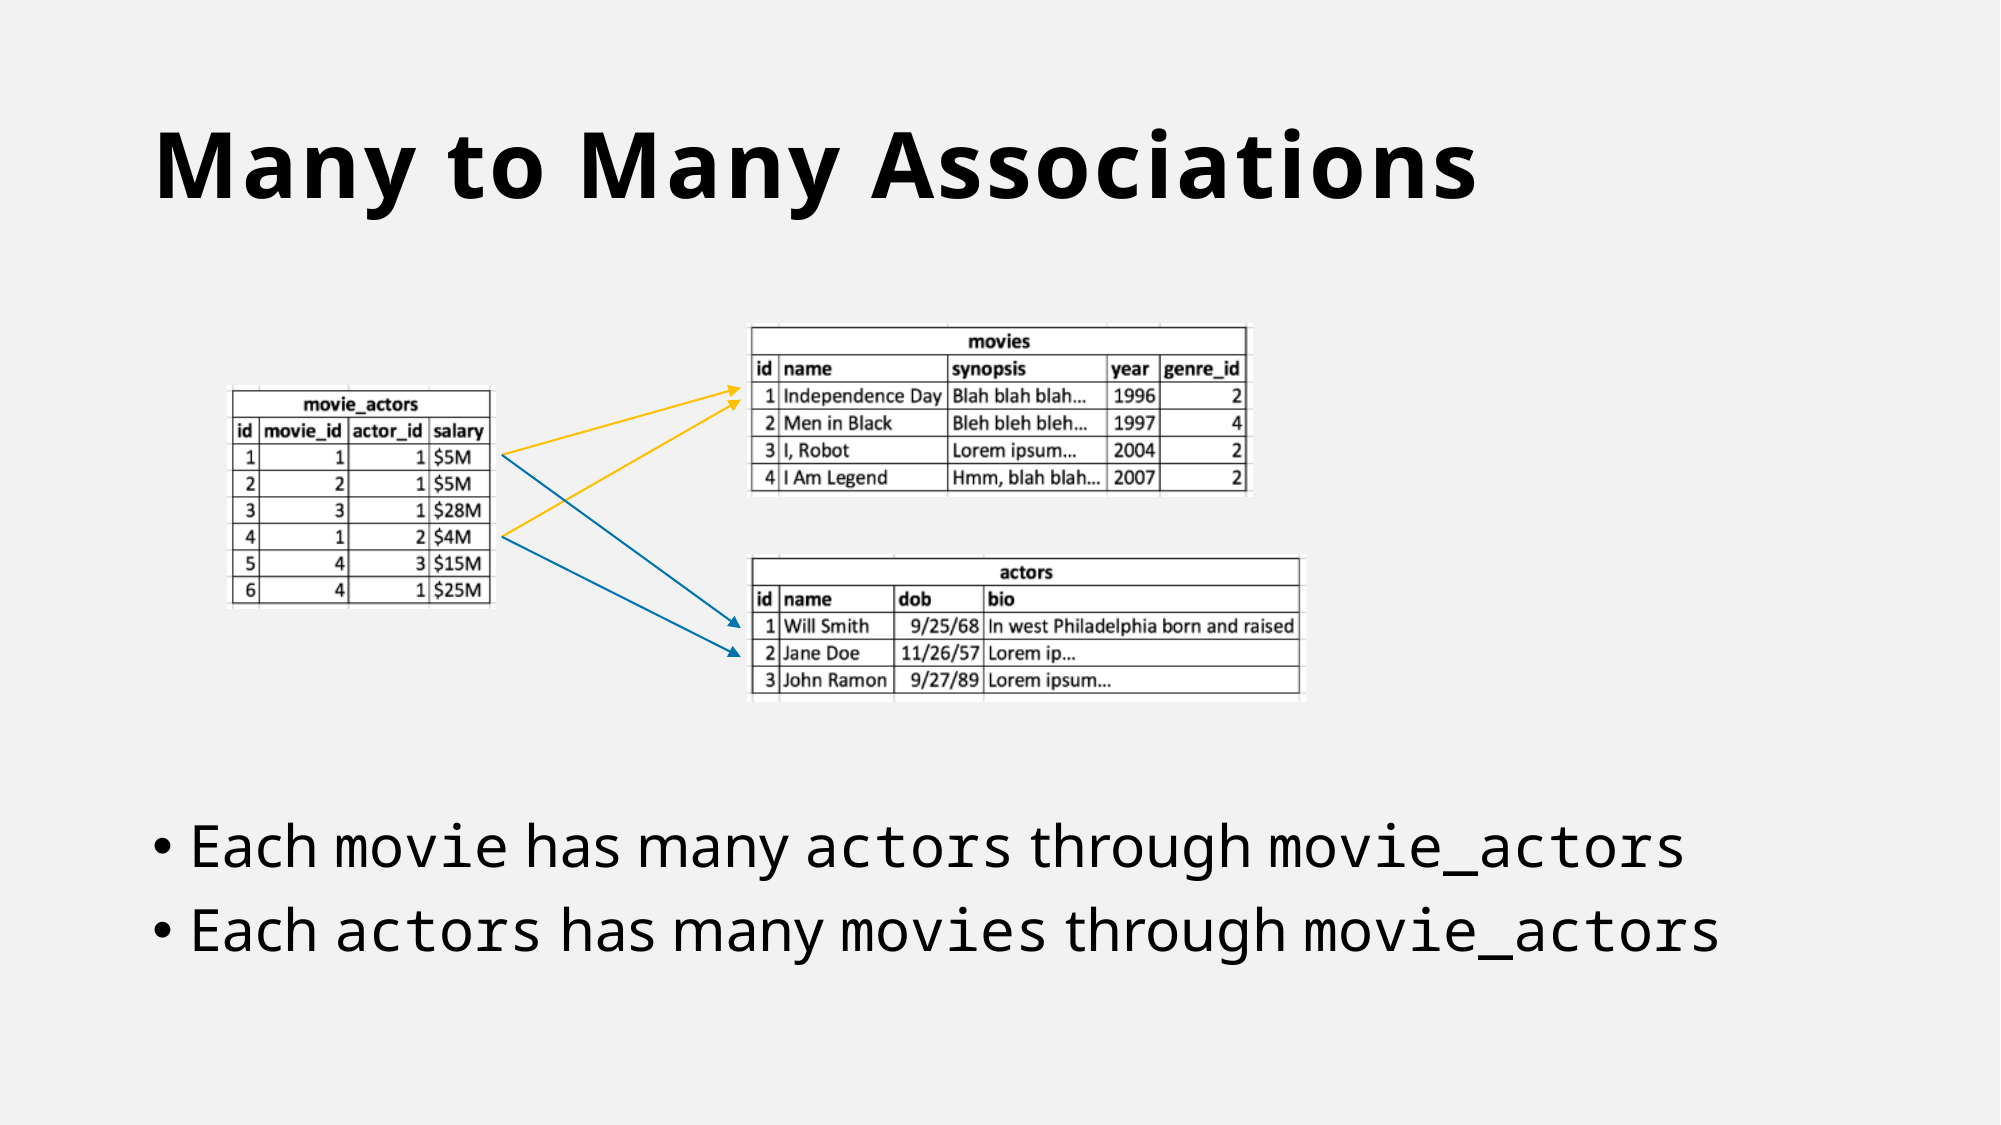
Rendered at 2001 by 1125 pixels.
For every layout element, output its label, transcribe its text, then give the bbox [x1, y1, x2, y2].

picture [747, 554, 1307, 702]
picture [227, 385, 496, 609]
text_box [501, 399, 741, 454]
picture [747, 323, 1253, 497]
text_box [501, 454, 741, 536]
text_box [501, 536, 741, 657]
list Each movie has many actors through movie_actors Each actors has many movies through movie_actors [137, 299, 1863, 1014]
title Many to Many Associations [137, 59, 1863, 278]
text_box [501, 387, 741, 399]
